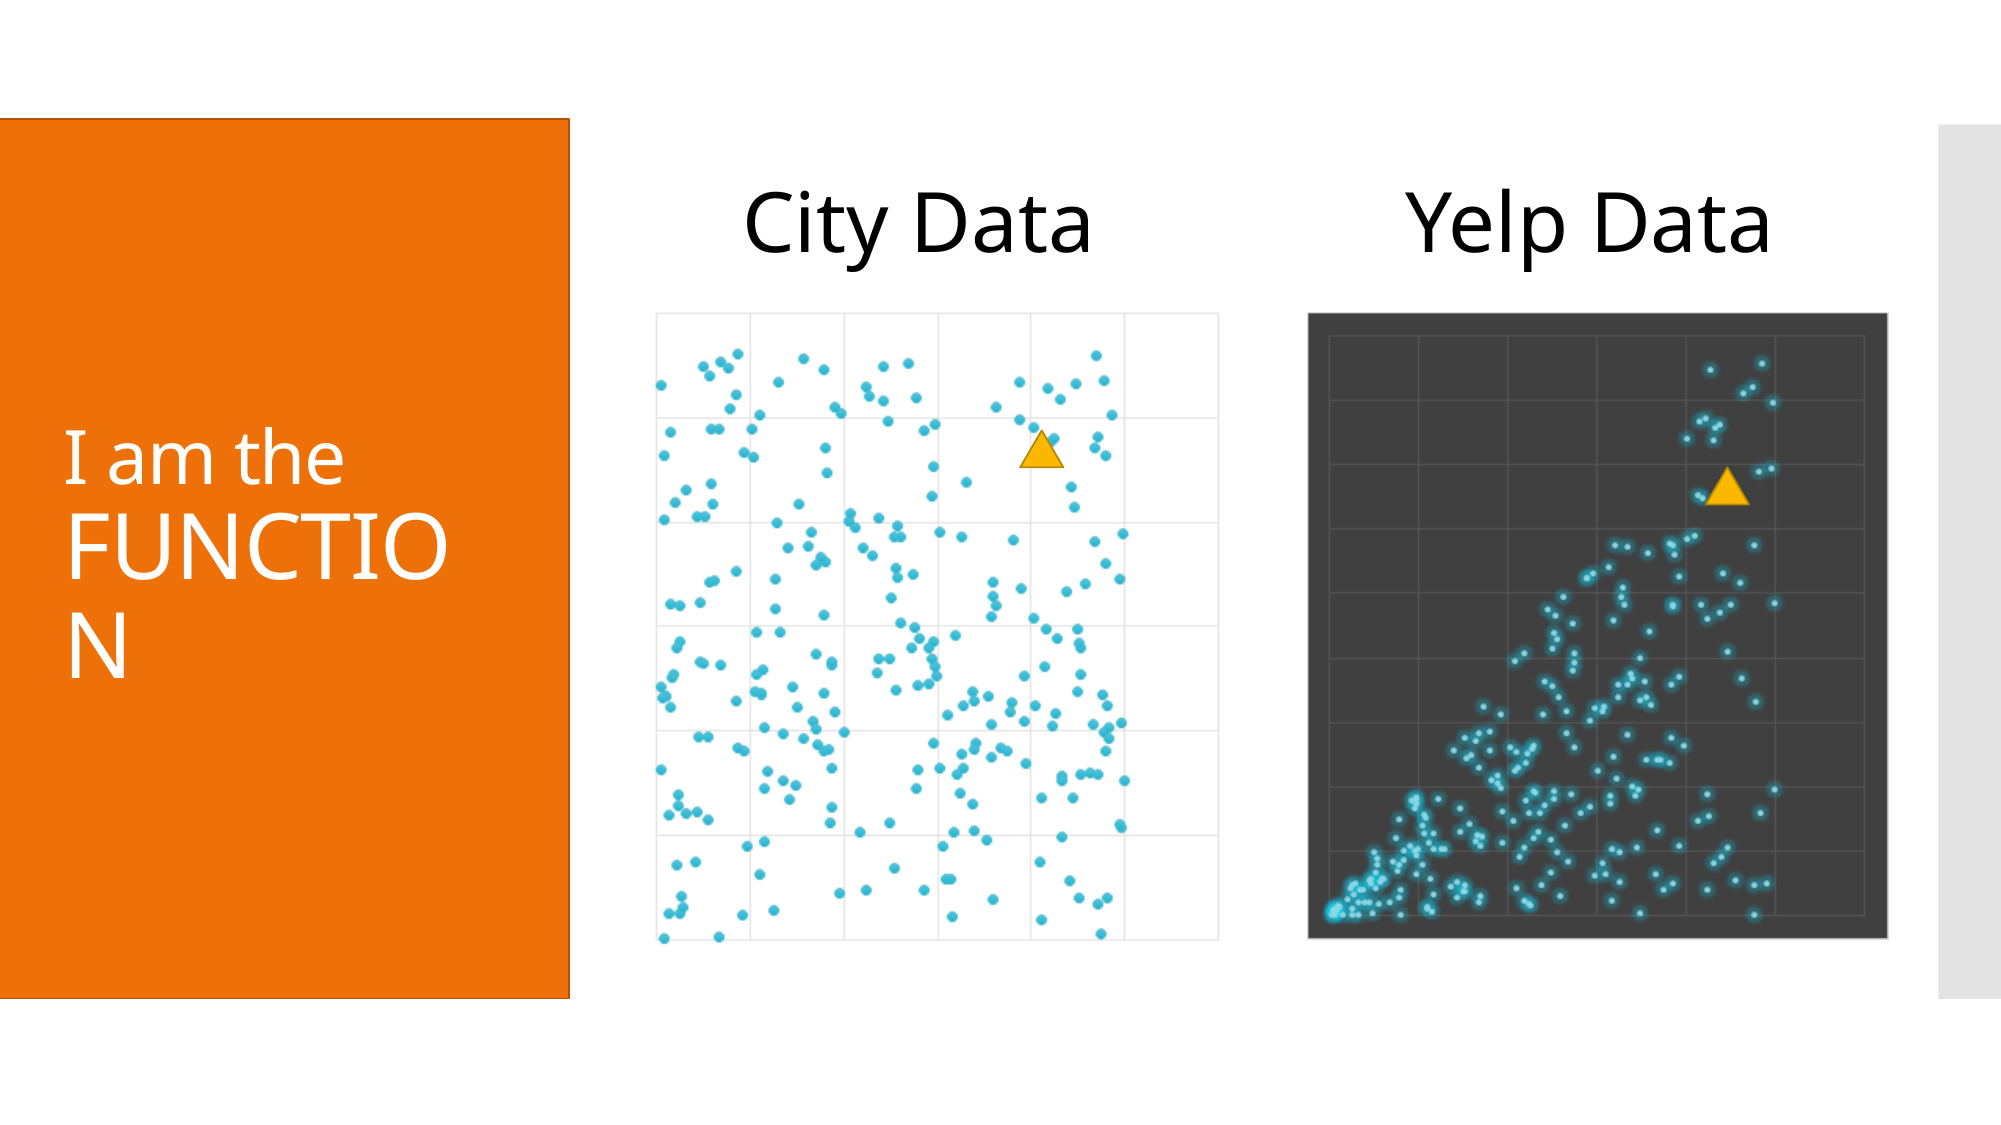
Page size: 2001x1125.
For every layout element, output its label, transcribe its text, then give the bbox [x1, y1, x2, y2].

picture [633, 290, 1243, 964]
text_box City Data [727, 162, 1110, 277]
text_box [0, 118, 570, 999]
text_box I am the FUNCTION [48, 177, 533, 941]
picture [1307, 312, 1889, 940]
text_box Yelp Data [1391, 162, 1790, 277]
